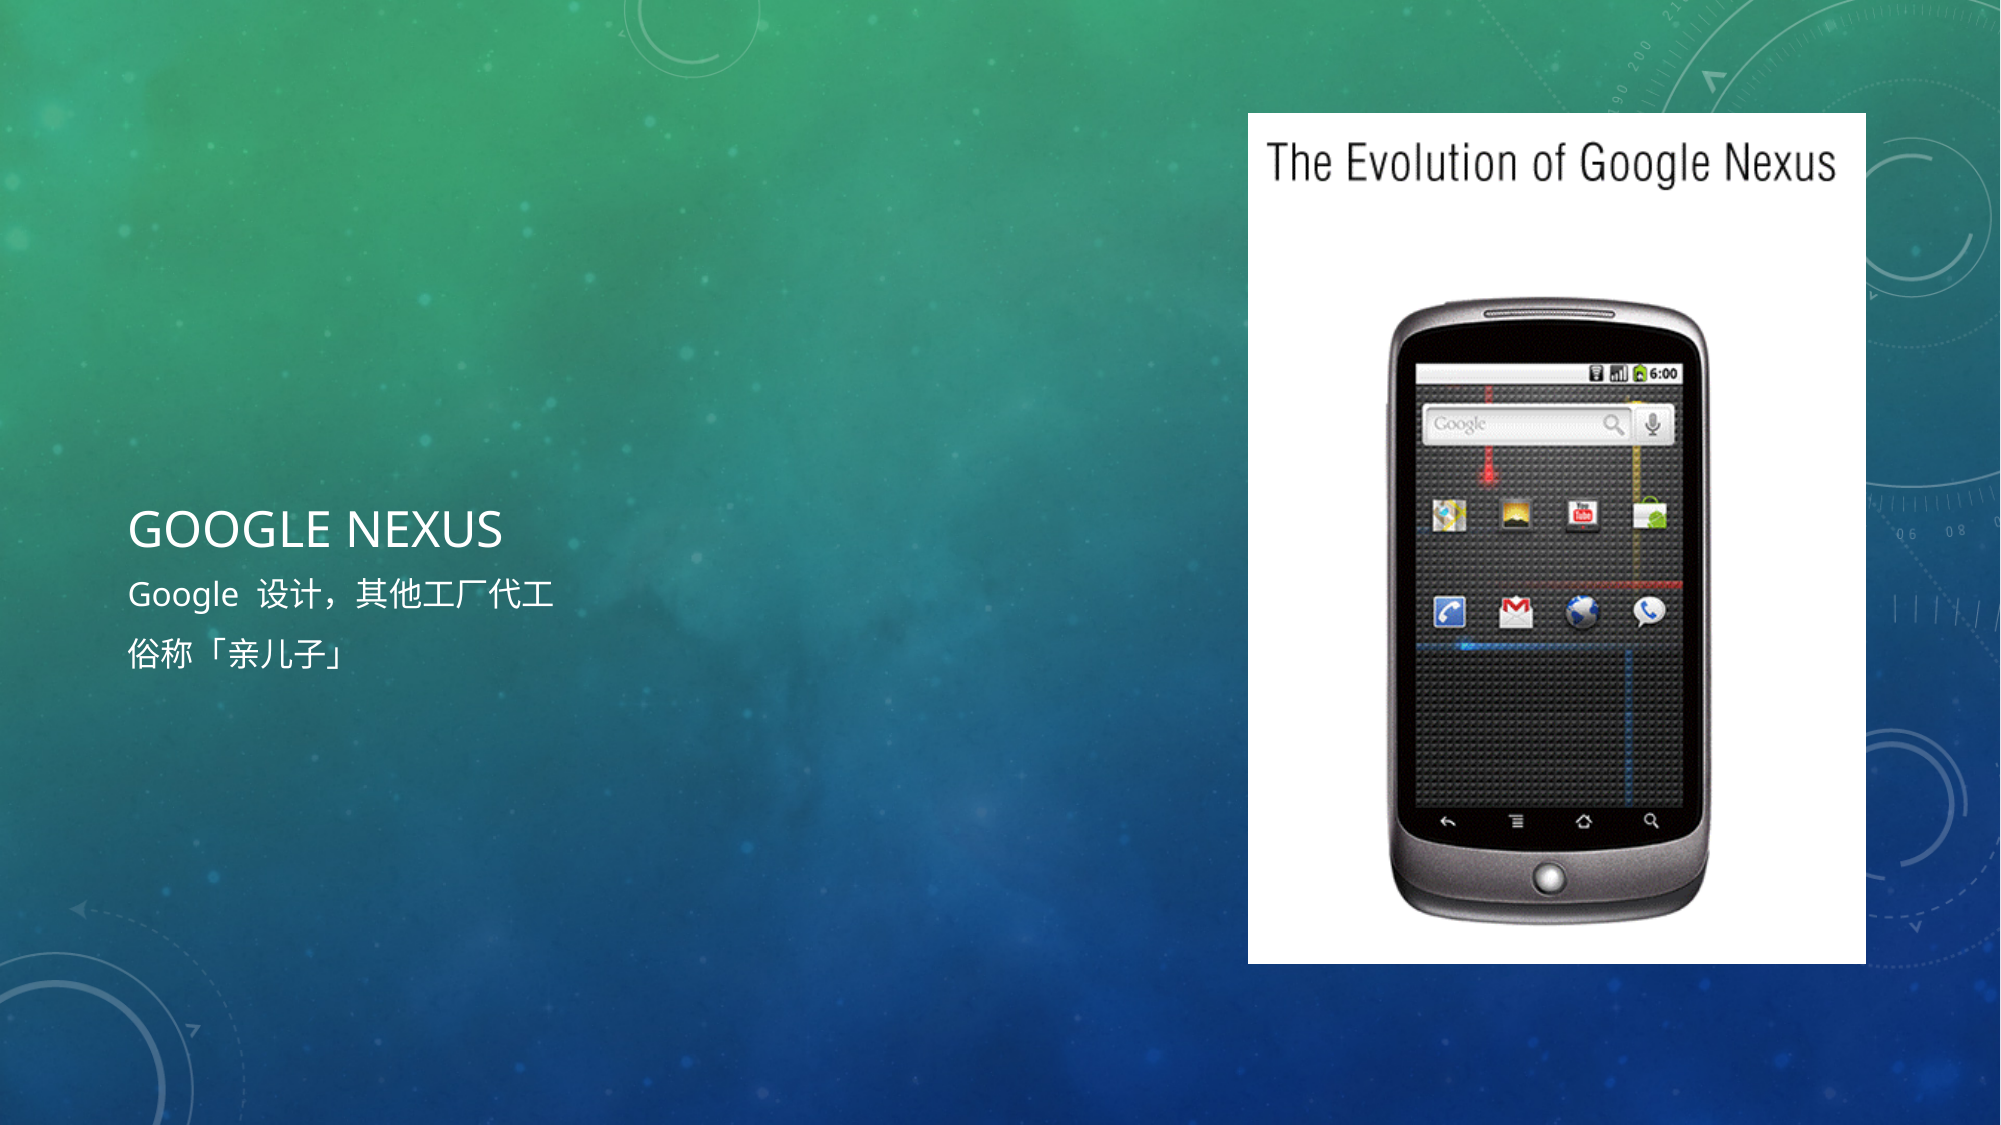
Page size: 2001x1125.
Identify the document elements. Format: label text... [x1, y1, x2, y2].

picture [0, 0, 2001, 1125]
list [1248, 113, 1866, 964]
title Google Nexus [112, 340, 717, 565]
list Google 设计，其他工厂代工 俗称「亲儿子」 [112, 565, 717, 866]
